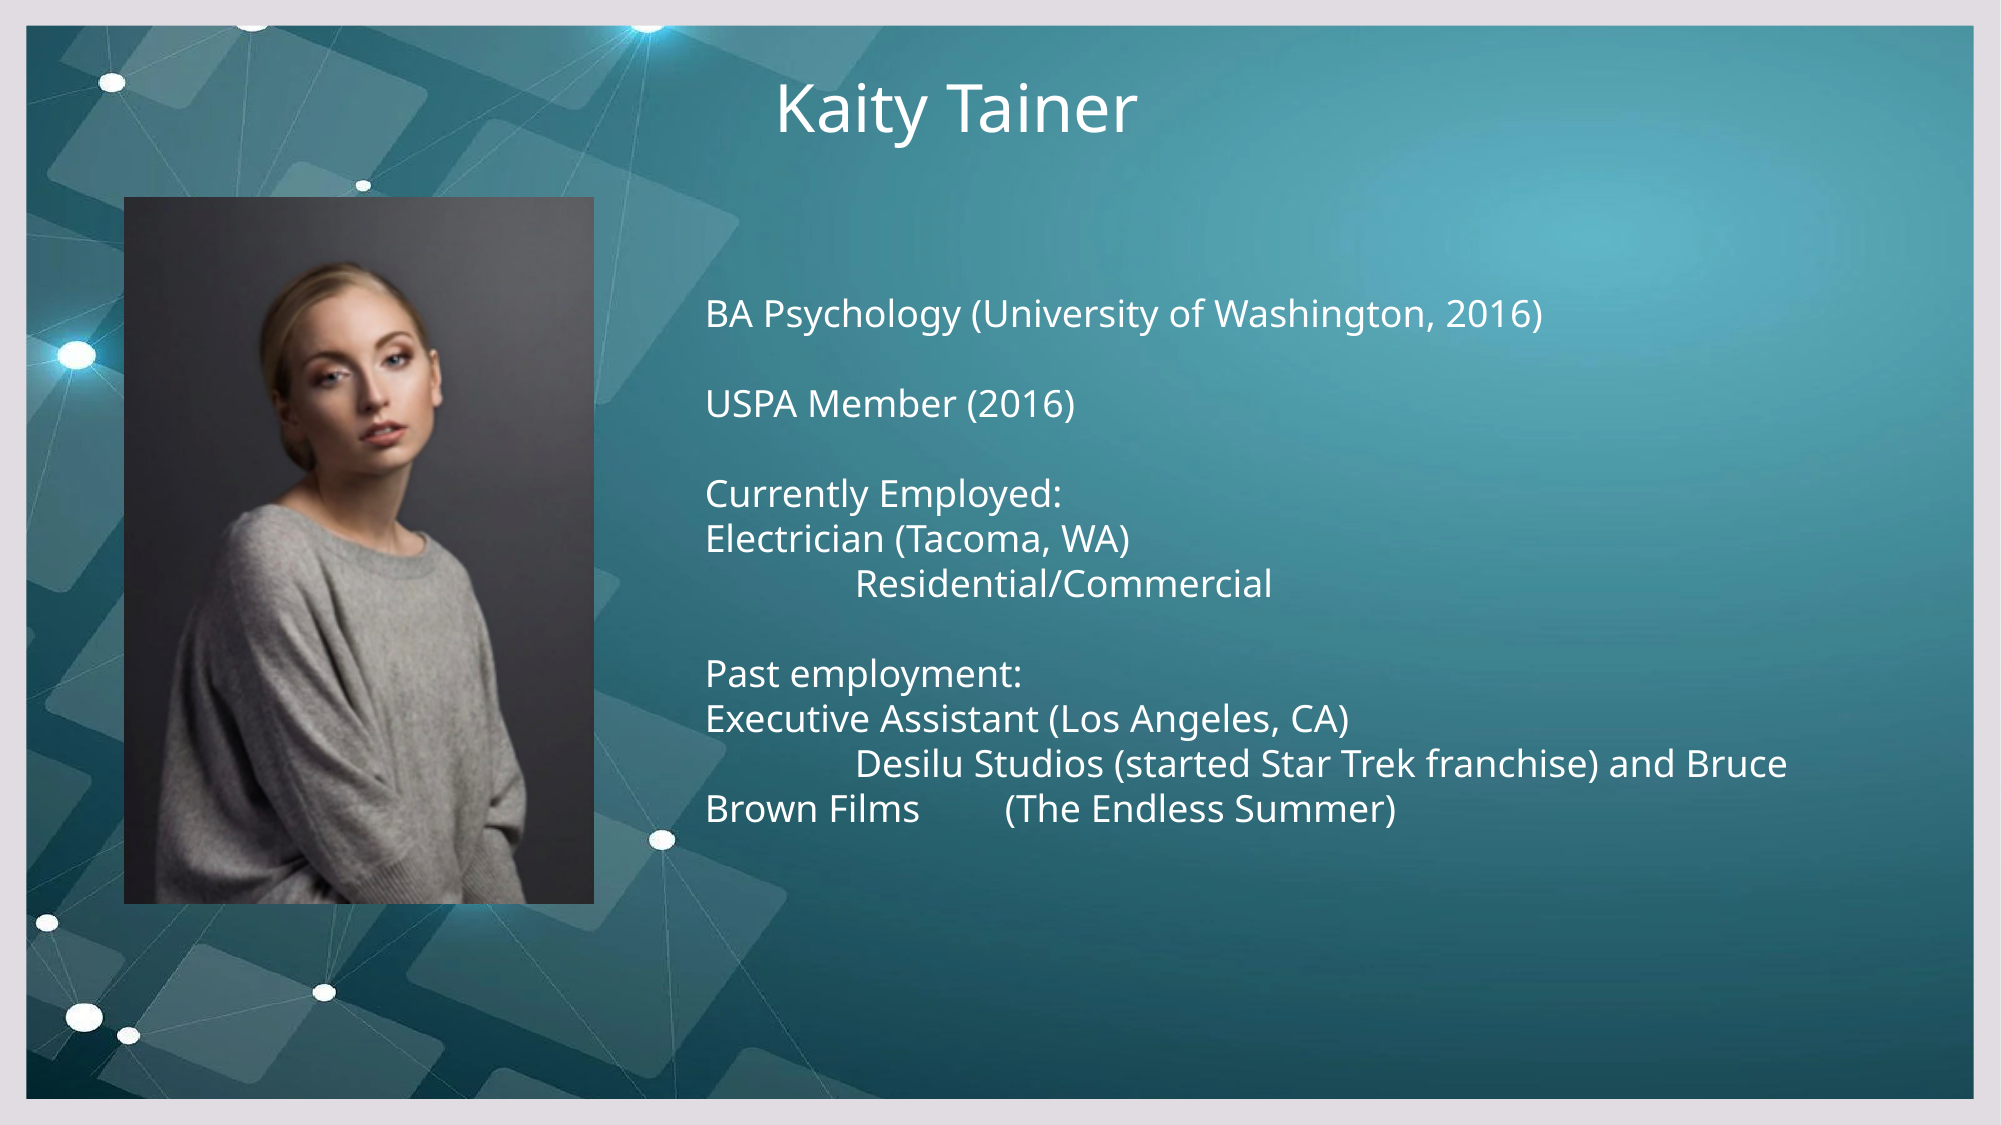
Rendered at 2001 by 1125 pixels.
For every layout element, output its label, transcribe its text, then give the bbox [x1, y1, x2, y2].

text_box BA Psychology (University of Washington, 2016) USPA Member (2016) Currently Employed: Electrician (Tacoma, WA) Residential/Commercial Past employment: Executive Assistant (Los Angeles, CA) Desilu Studios (started Star Trek franchise) and Bruce Brown Films (The Endless Summer) [690, 282, 1922, 882]
title Kaity Tainer [168, 45, 1832, 153]
picture [27, 26, 1973, 1099]
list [124, 197, 594, 904]
